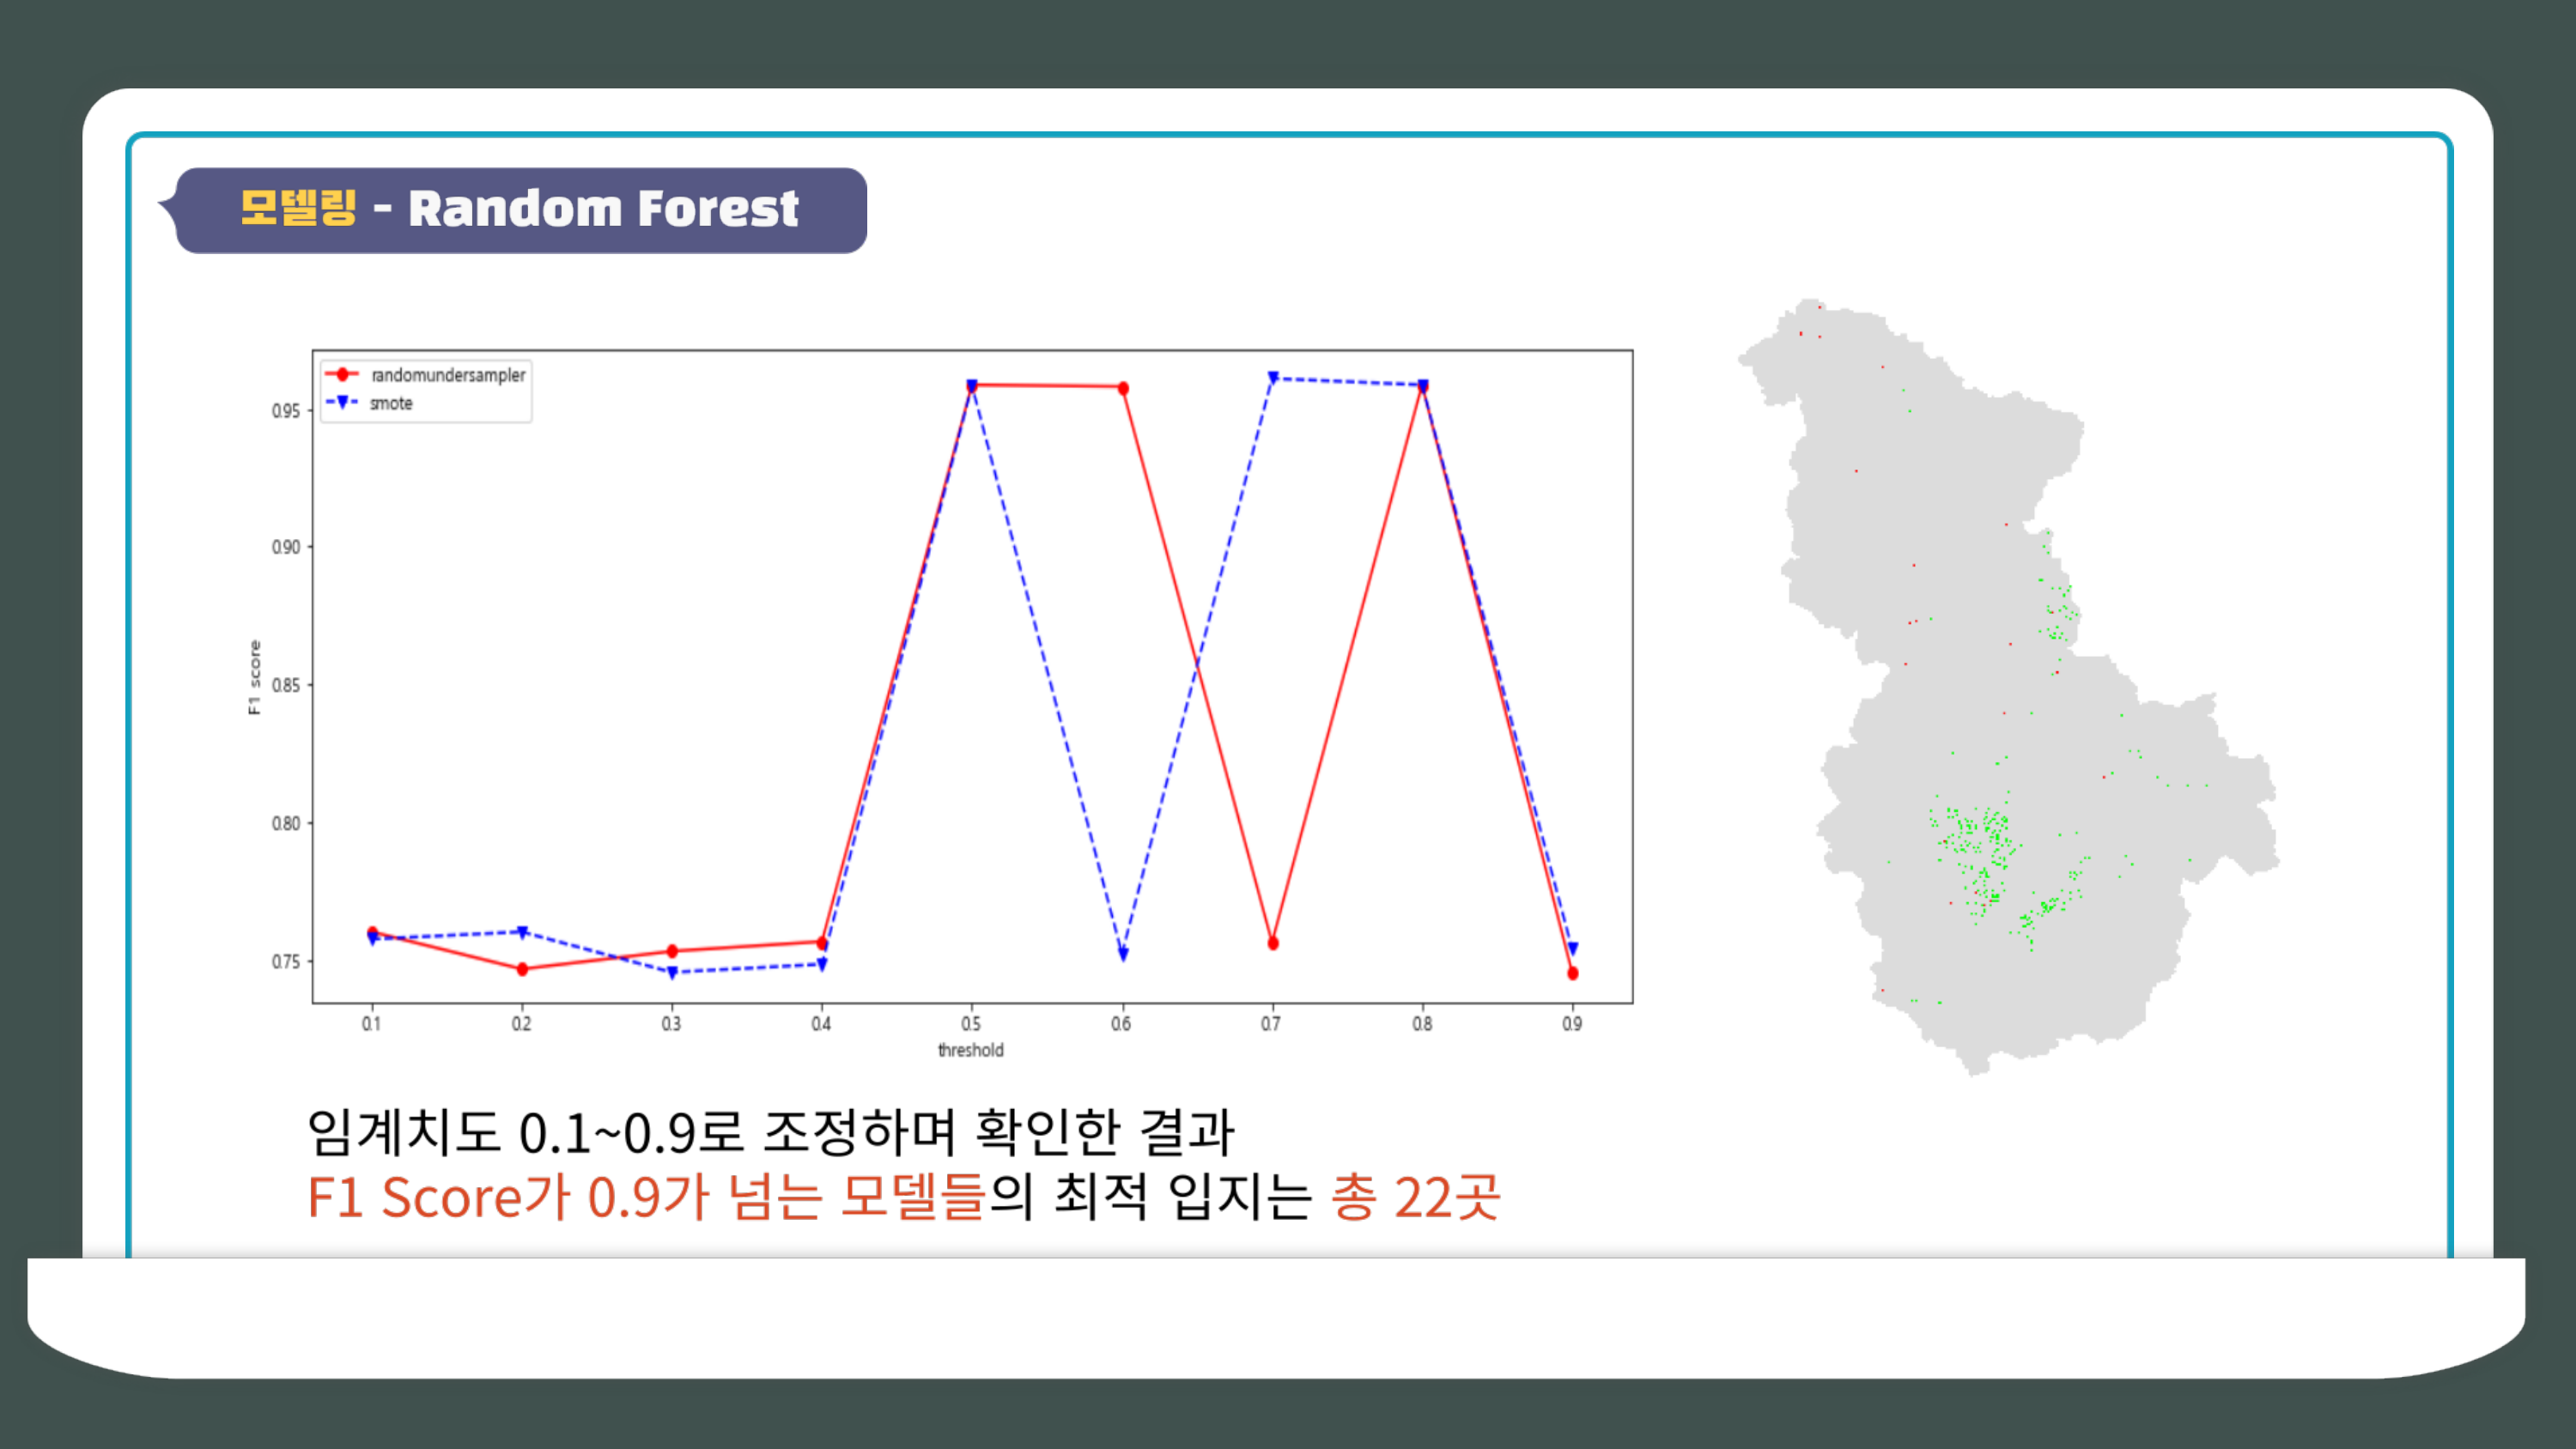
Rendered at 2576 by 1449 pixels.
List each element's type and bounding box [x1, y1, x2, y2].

text_box [1703, 253, 2316, 1124]
text_box [82, 88, 2494, 1239]
picture [0, 0, 2576, 1449]
text_box [125, 131, 2454, 1239]
text_box [15, 1240, 2552, 1407]
text_box [157, 167, 867, 255]
text_box [240, 336, 1643, 1075]
